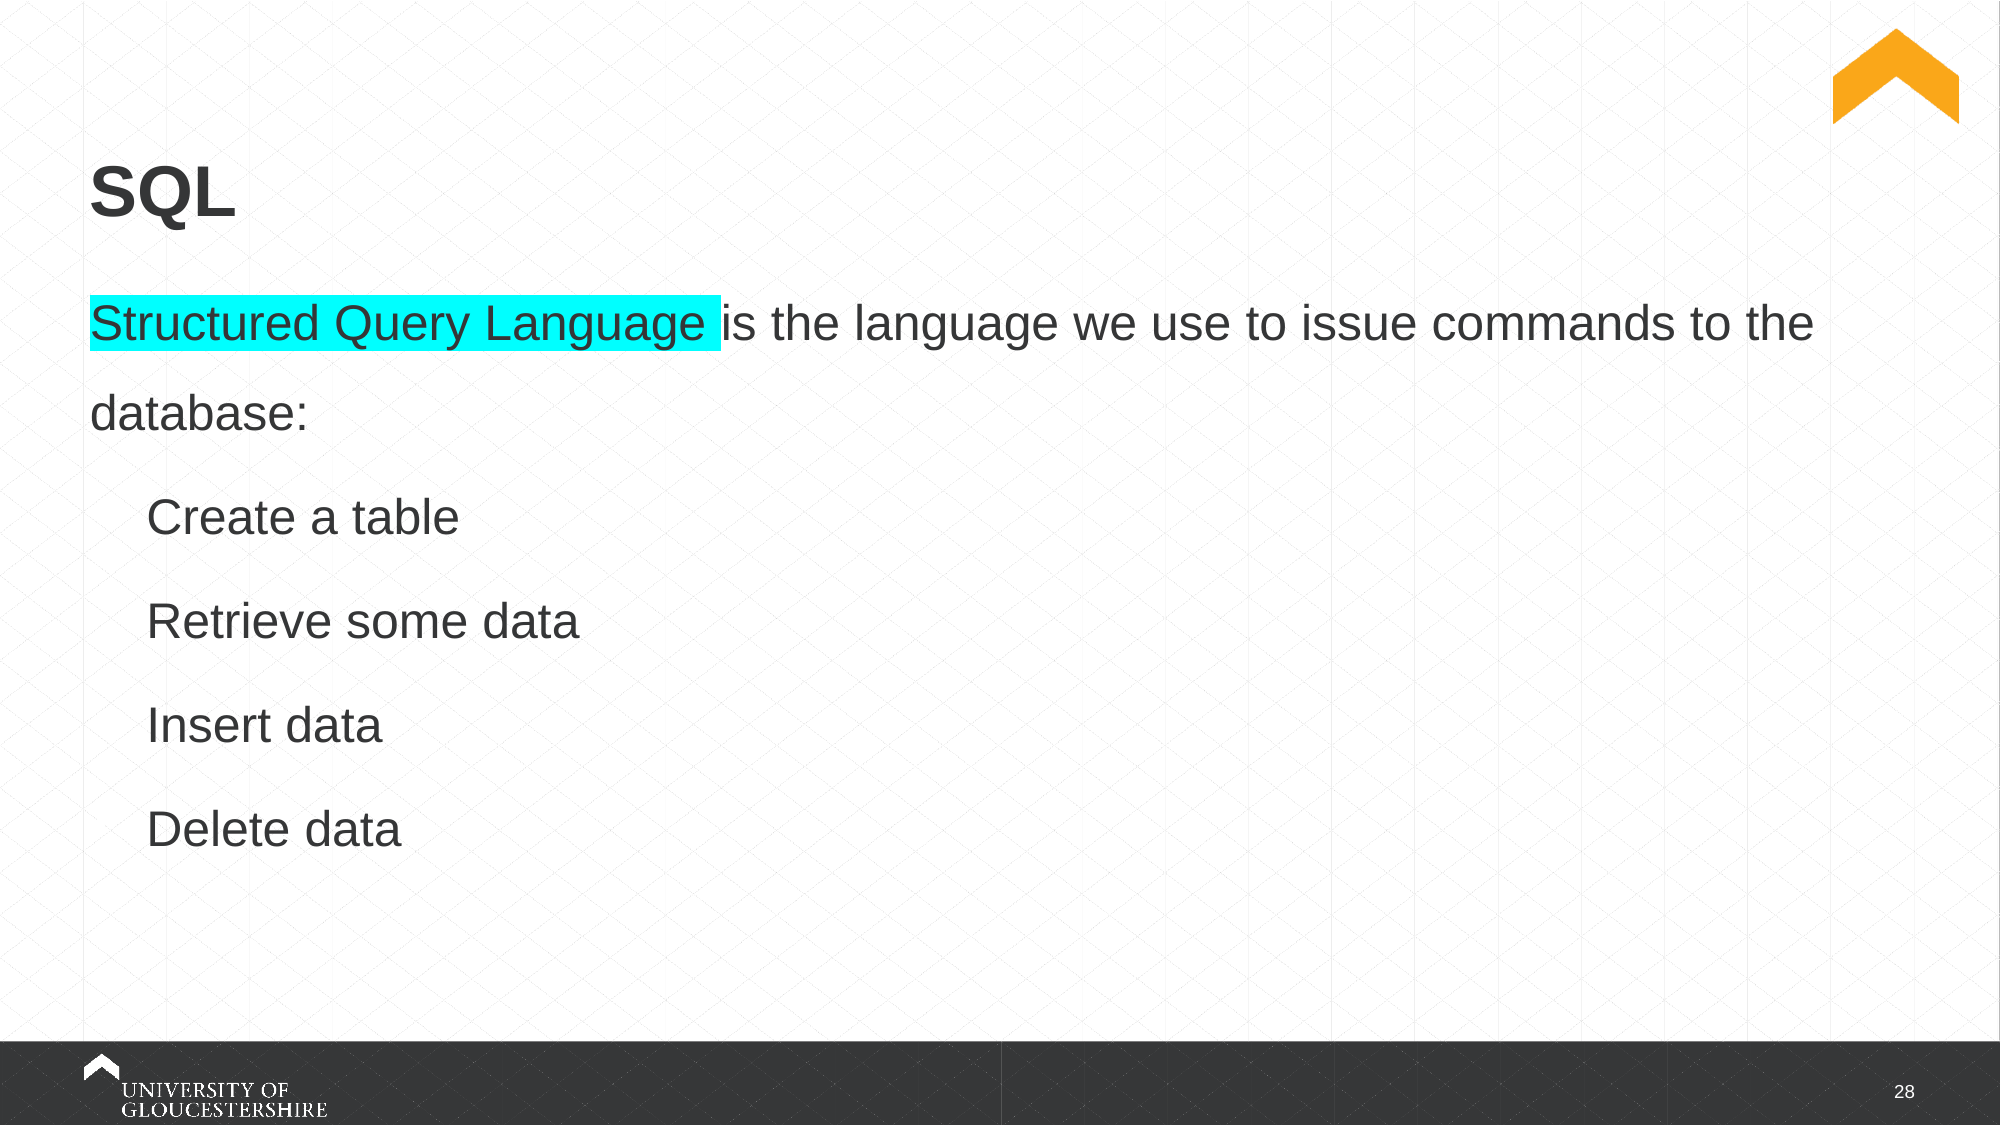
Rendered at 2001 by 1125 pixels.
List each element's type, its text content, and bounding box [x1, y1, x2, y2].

title SQL [85, 138, 983, 256]
picture [0, 1, 2001, 1125]
list Structured Query Language is the language we use to issue commands to the database: Create a table Retrieve some data Insert data Delete data [85, 256, 1834, 973]
